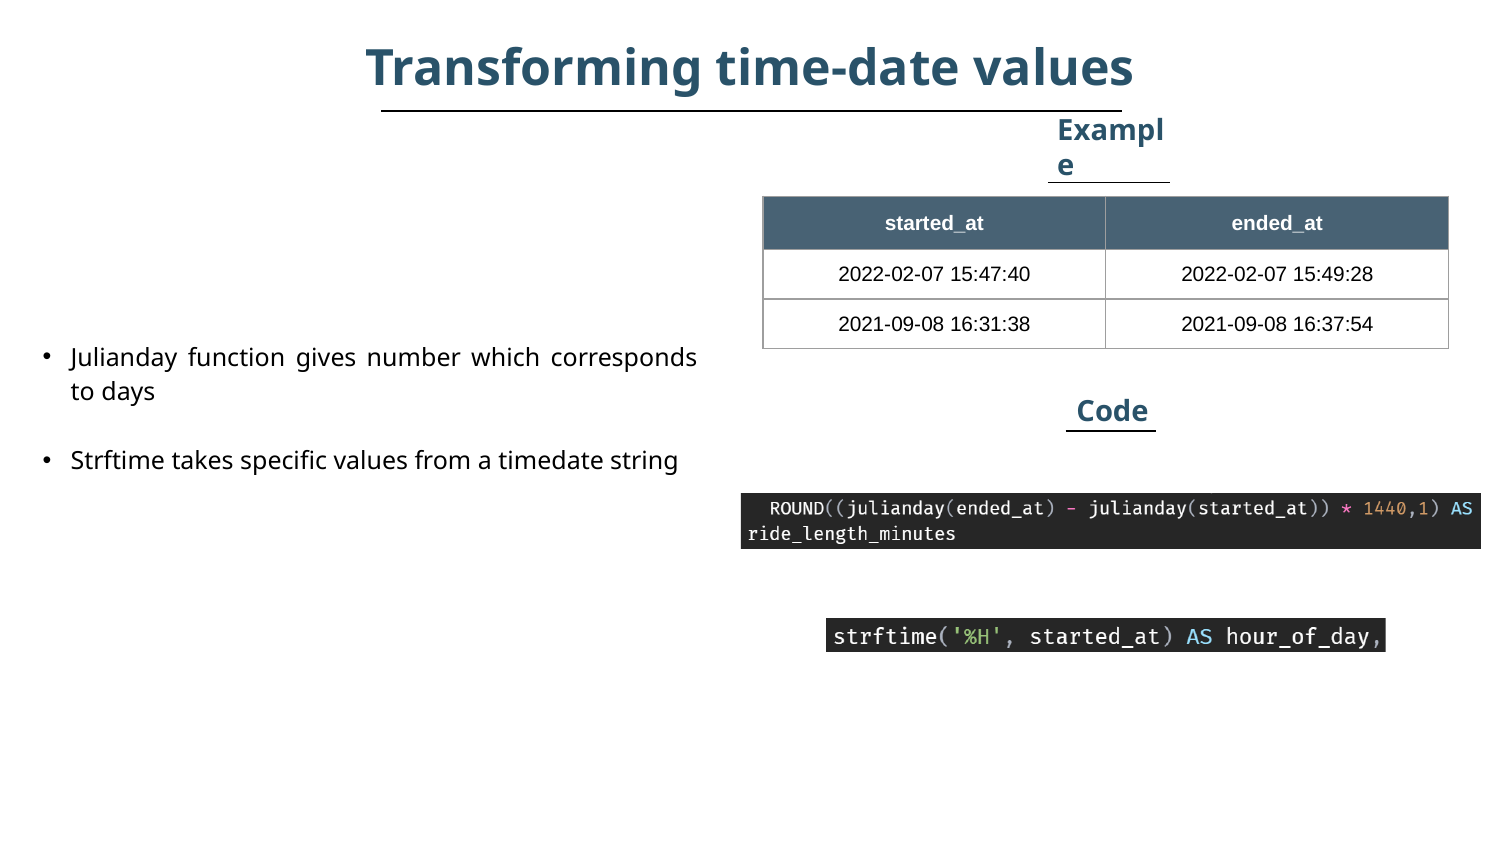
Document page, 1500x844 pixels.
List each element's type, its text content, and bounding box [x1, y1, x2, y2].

text_box Julianday function gives number which corresponds to days Strftime takes specific values from a timedate string [27, 321, 714, 494]
table_cell 2022-02-07 15:49:28 [1106, 250, 1448, 298]
text_box Example [1042, 133, 1188, 197]
table_cell 2021-09-08 16:31:38 [764, 300, 1105, 348]
text_box Transforming time-date values [51, 17, 1449, 111]
table_header started_at [764, 197, 1105, 249]
picture [740, 492, 1482, 550]
text_box Code [1019, 379, 1206, 442]
table_cell 2022-02-07 15:47:40 [764, 250, 1105, 298]
picture [825, 618, 1386, 652]
table_cell 2021-09-08 16:37:54 [1106, 300, 1448, 348]
table_header ended_at [1106, 197, 1448, 249]
